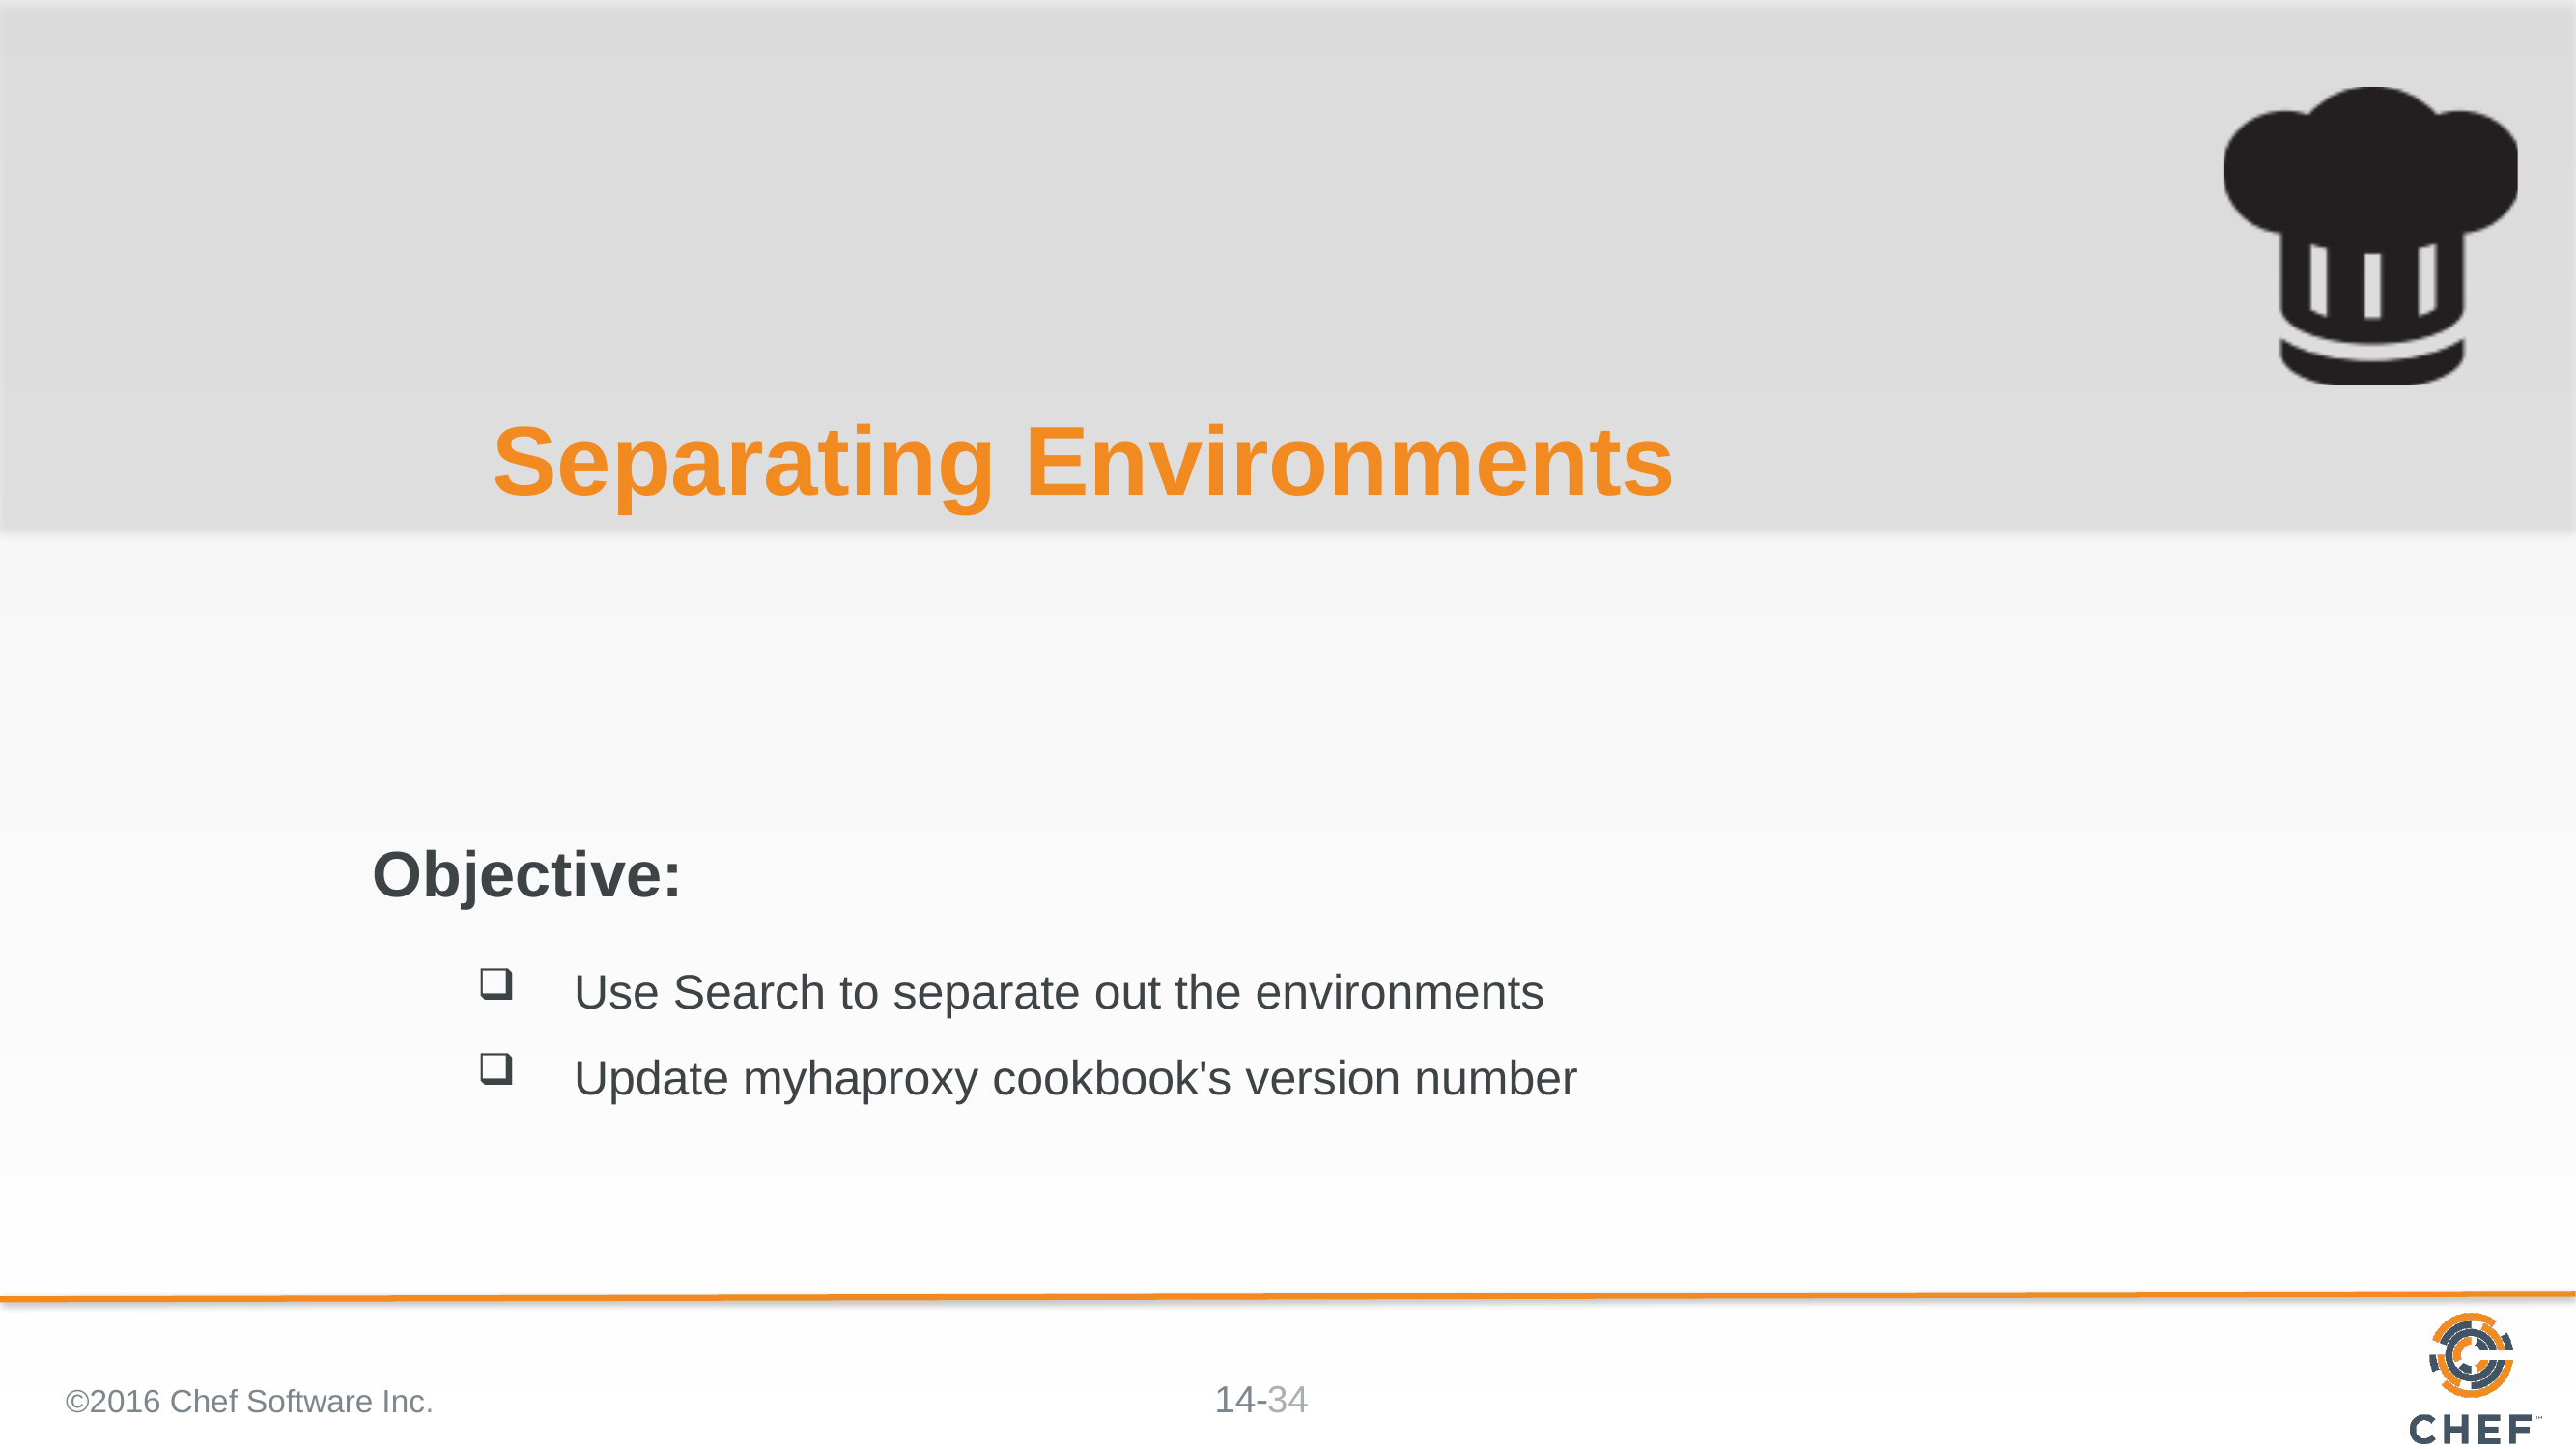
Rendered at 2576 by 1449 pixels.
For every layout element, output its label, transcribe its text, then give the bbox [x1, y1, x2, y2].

footer ©2016 Chef Software Inc. [51, 1359, 952, 1440]
slide_number 34 [998, 1359, 1578, 1437]
title Separating Environments [477, 395, 2217, 531]
picture [2399, 1297, 2550, 1449]
list Use Search to separate out the environments Update myhaproxy cookbook's version number [477, 949, 2271, 1243]
